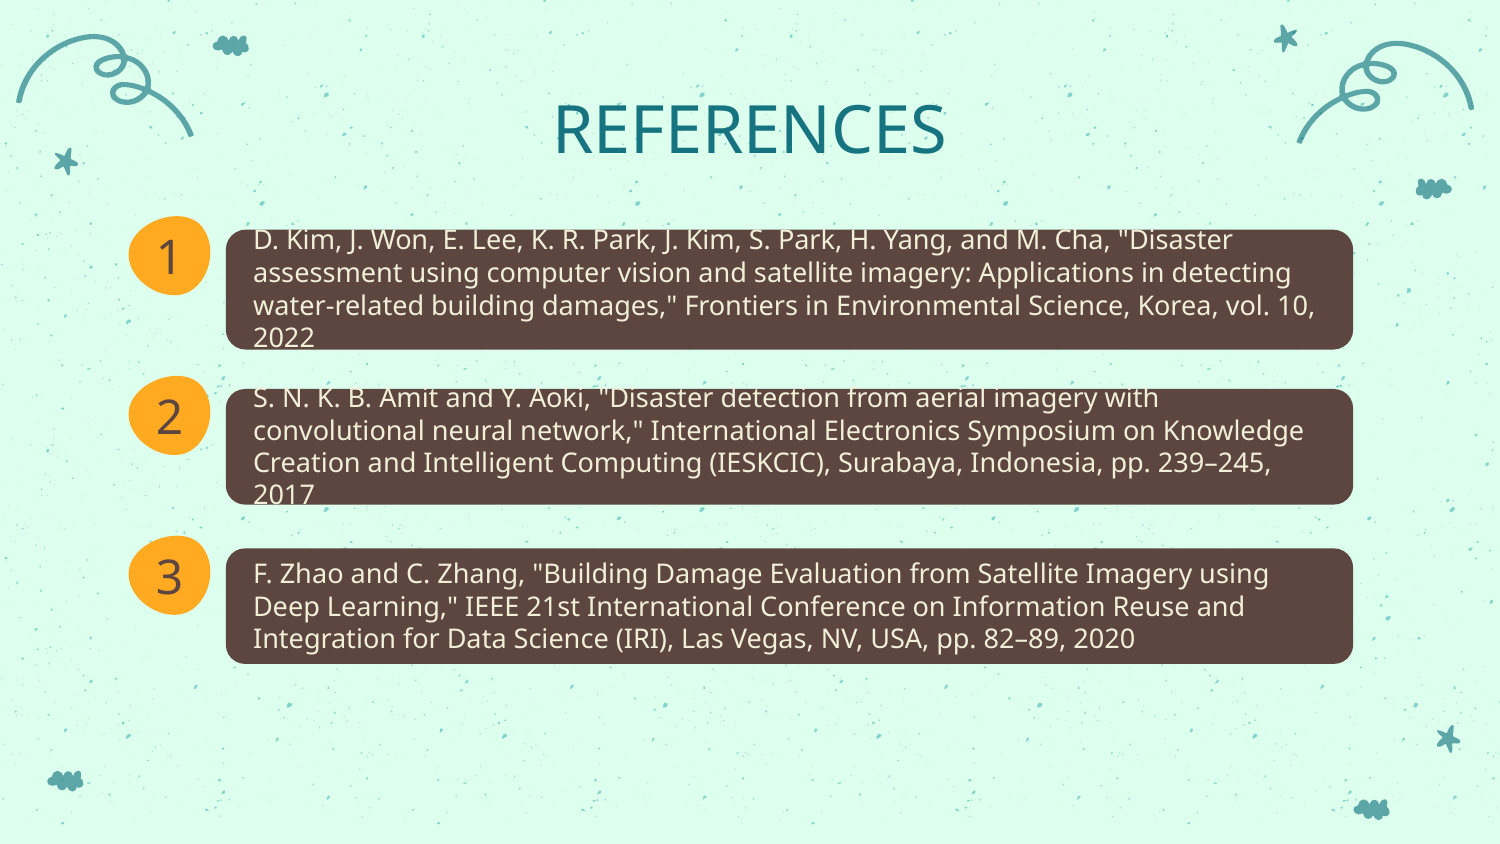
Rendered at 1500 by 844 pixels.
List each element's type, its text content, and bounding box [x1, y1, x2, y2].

text_box [128, 550, 140, 600]
text_box S. N. K. B. Amit and Y. Aoki, "Disaster detection from aerial imagery with convolutional neural network," International Electronics Symposium on Knowledge Creation and Intelligent Computing (IESKCIC), Surabaya, Indonesia, pp. 239–245, 2017 [238, 387, 1337, 504]
text_box [225, 230, 1354, 350]
text_box 1 [140, 228, 200, 283]
text_box [240, 389, 1354, 505]
text_box [128, 230, 140, 281]
text_box D. Kim, J. Won, E. Lee, K. R. Park, J. Kim, S. Park, H. Yang, and M. Cha, "Disaster assessment using computer vision and satellite imagery: Applications in detecting water-related building damages," Frontiers in Environmental Science, Korea, vol. 10, 2022 [238, 227, 1337, 348]
text_box [128, 390, 140, 440]
text_box [143, 603, 200, 615]
title REFERENCES [118, 87, 1382, 167]
text_box F. Zhao and C. Zhang, "Building Damage Evaluation from Satellite Imagery using Deep Learning," IEEE 21st International Conference on Information Reuse and Integration for Data Science (IRI), Las Vegas, NV, USA, pp. 82–89, 2020 [238, 547, 1337, 664]
text_box [143, 535, 211, 602]
text_box [142, 375, 211, 456]
text_box [142, 216, 211, 296]
text_box [1337, 548, 1354, 664]
text_box 3 [140, 547, 200, 603]
text_box 2 [140, 388, 200, 443]
text_box [225, 549, 238, 663]
text_box [225, 390, 238, 504]
